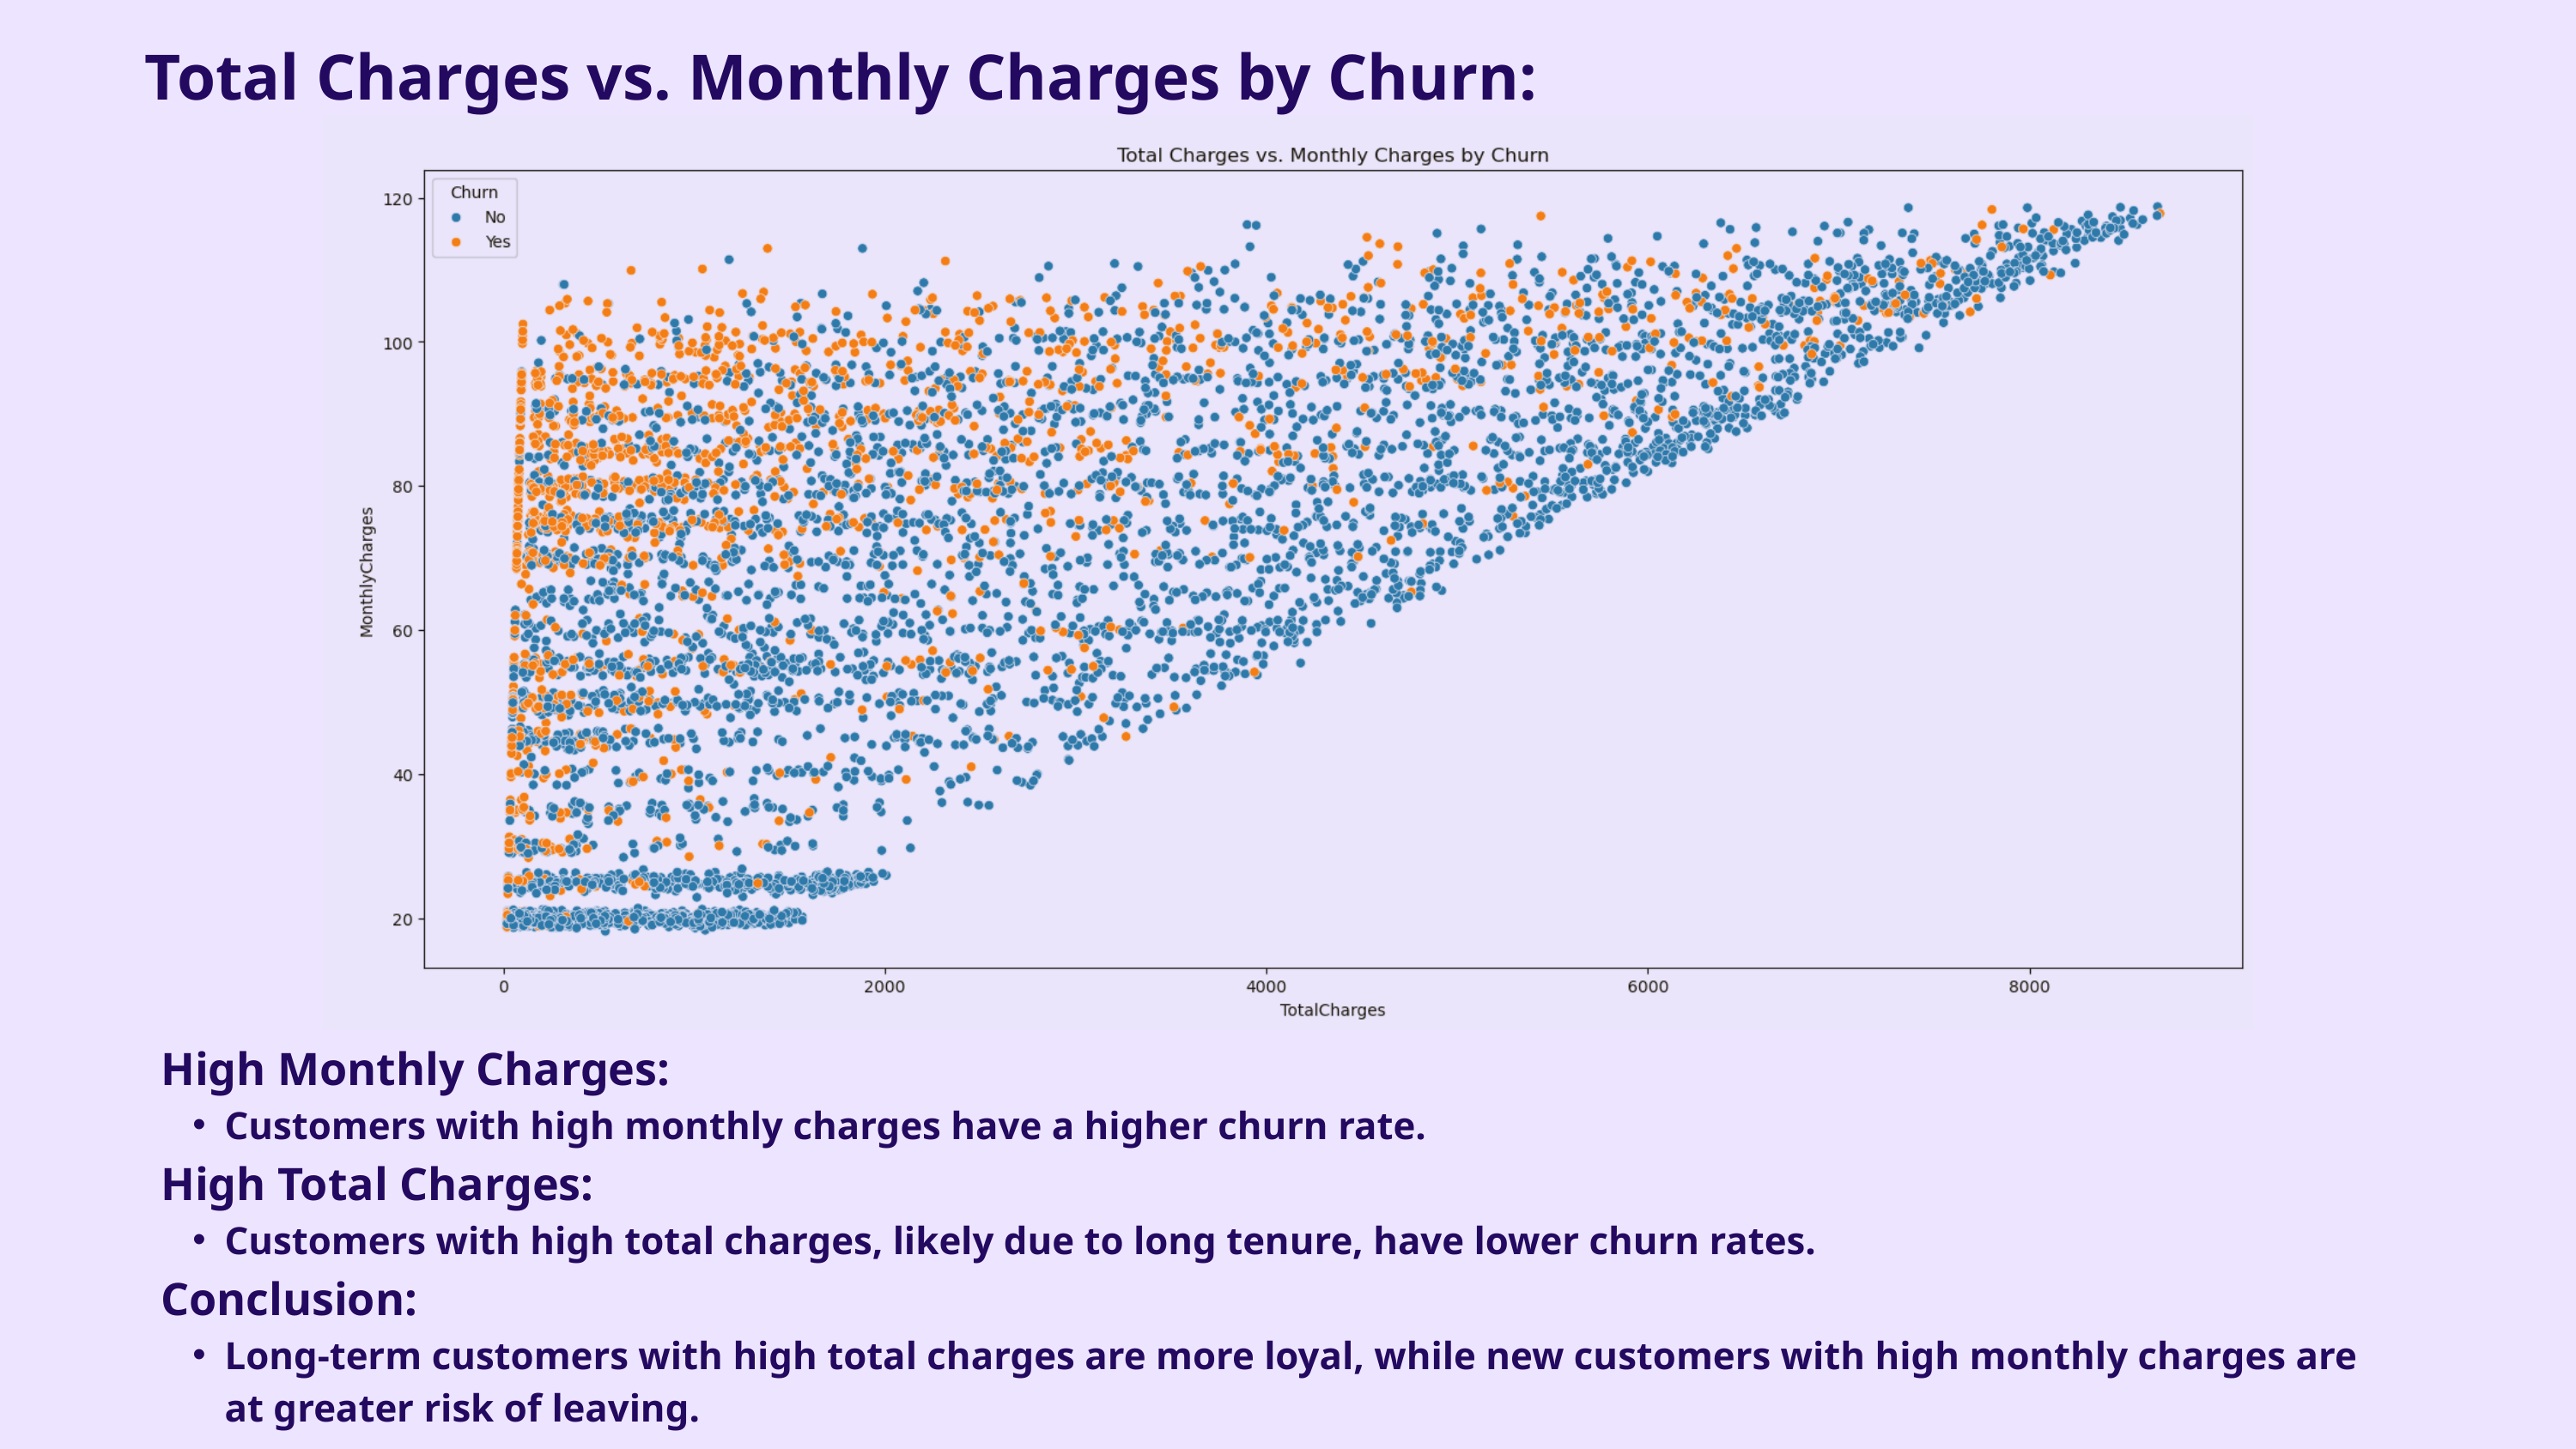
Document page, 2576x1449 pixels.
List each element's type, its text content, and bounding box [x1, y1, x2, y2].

text_box [322, 115, 2254, 1030]
text_box High Monthly Charges: Customers with high monthly charges have a higher churn rate. High Total Charges: Customers with high total charges, likely due to long tenure, have lower churn rates. Conclusion: Long-term customers with high total charges are more loyal, while new customers with high monthly charges are at greater risk of leaving. [161, 1031, 2376, 1430]
text_box Total Charges vs. Monthly Charges by Churn: [144, 25, 2432, 113]
